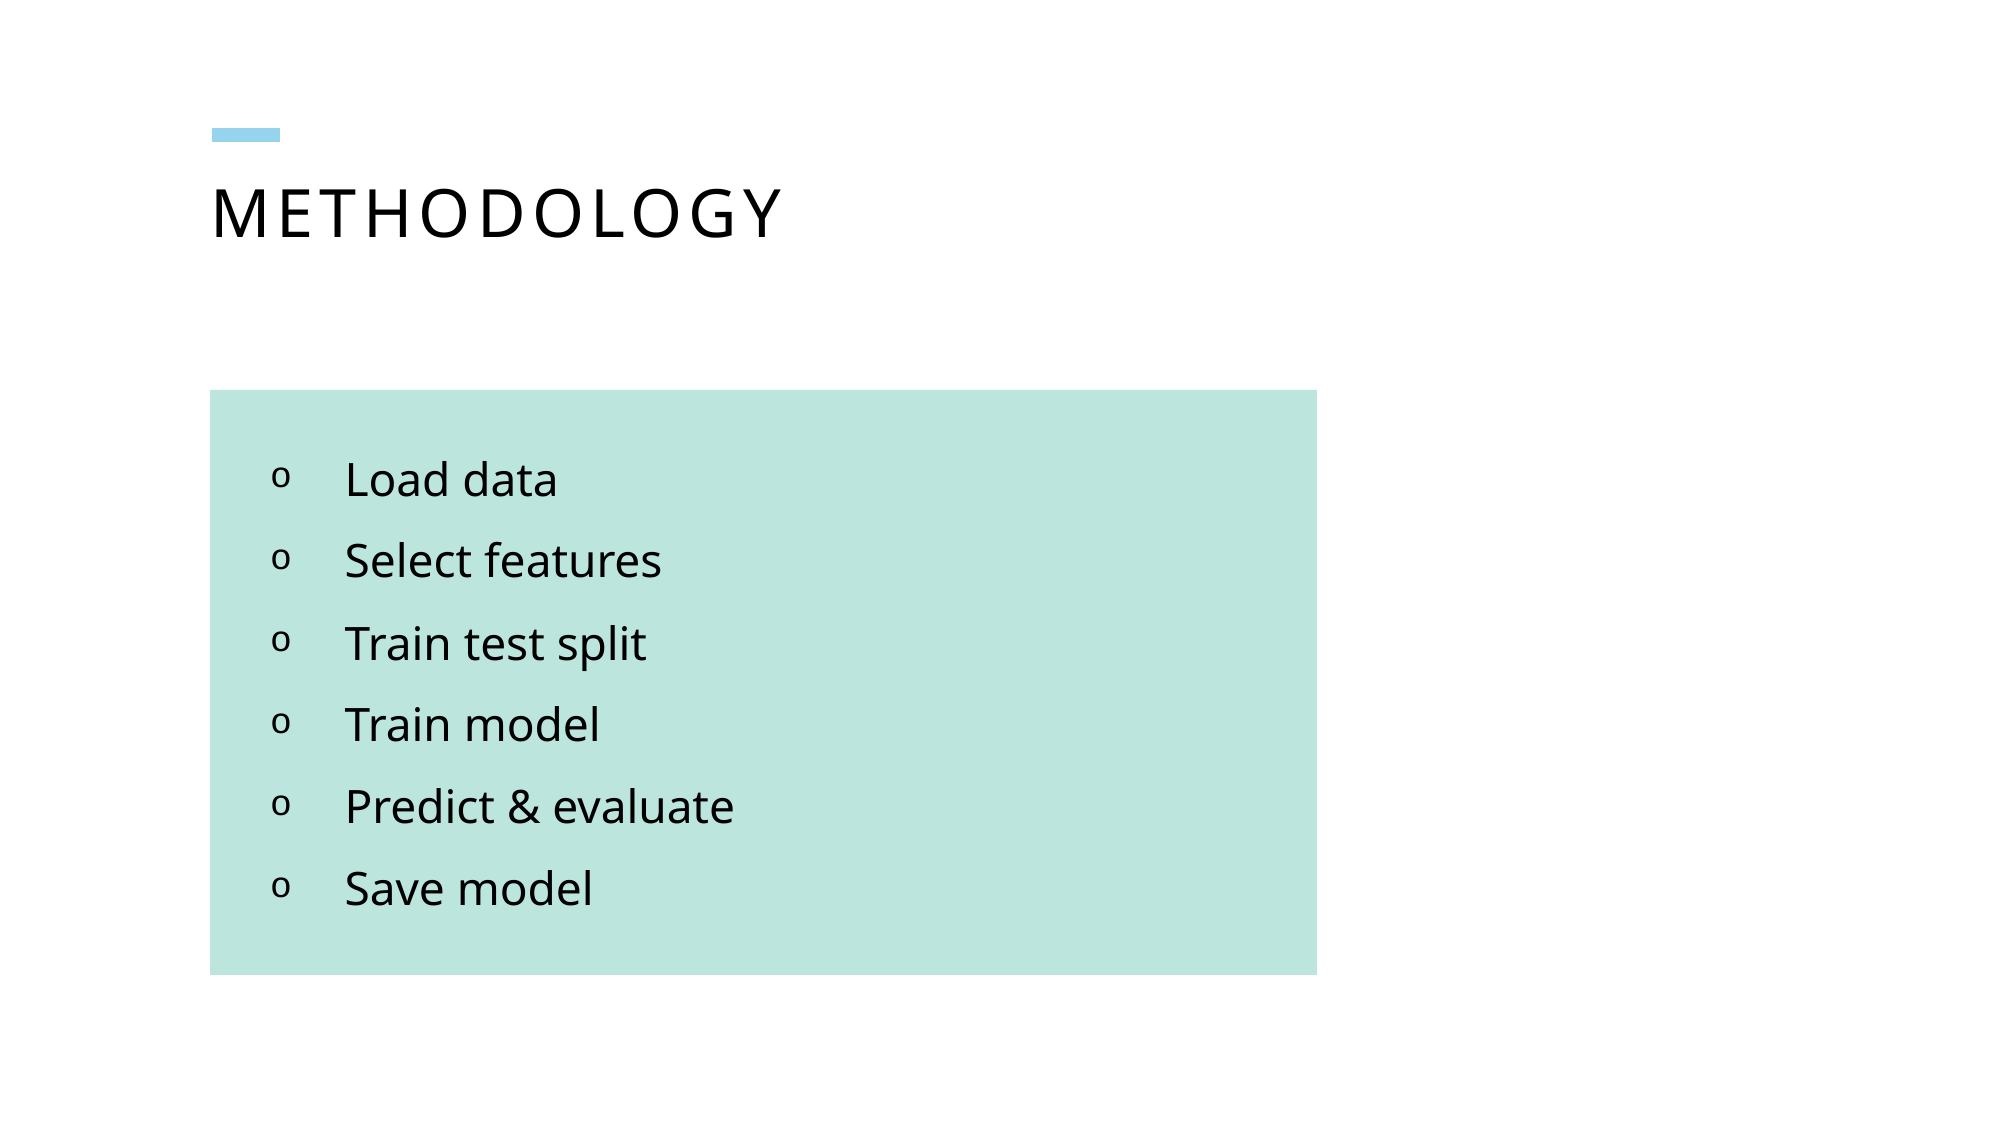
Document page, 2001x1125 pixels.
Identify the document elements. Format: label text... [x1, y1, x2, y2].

title methodology [210, 179, 1822, 330]
list Load data Select features Train test split Train model Predict & evaluate Save model [210, 389, 1317, 975]
